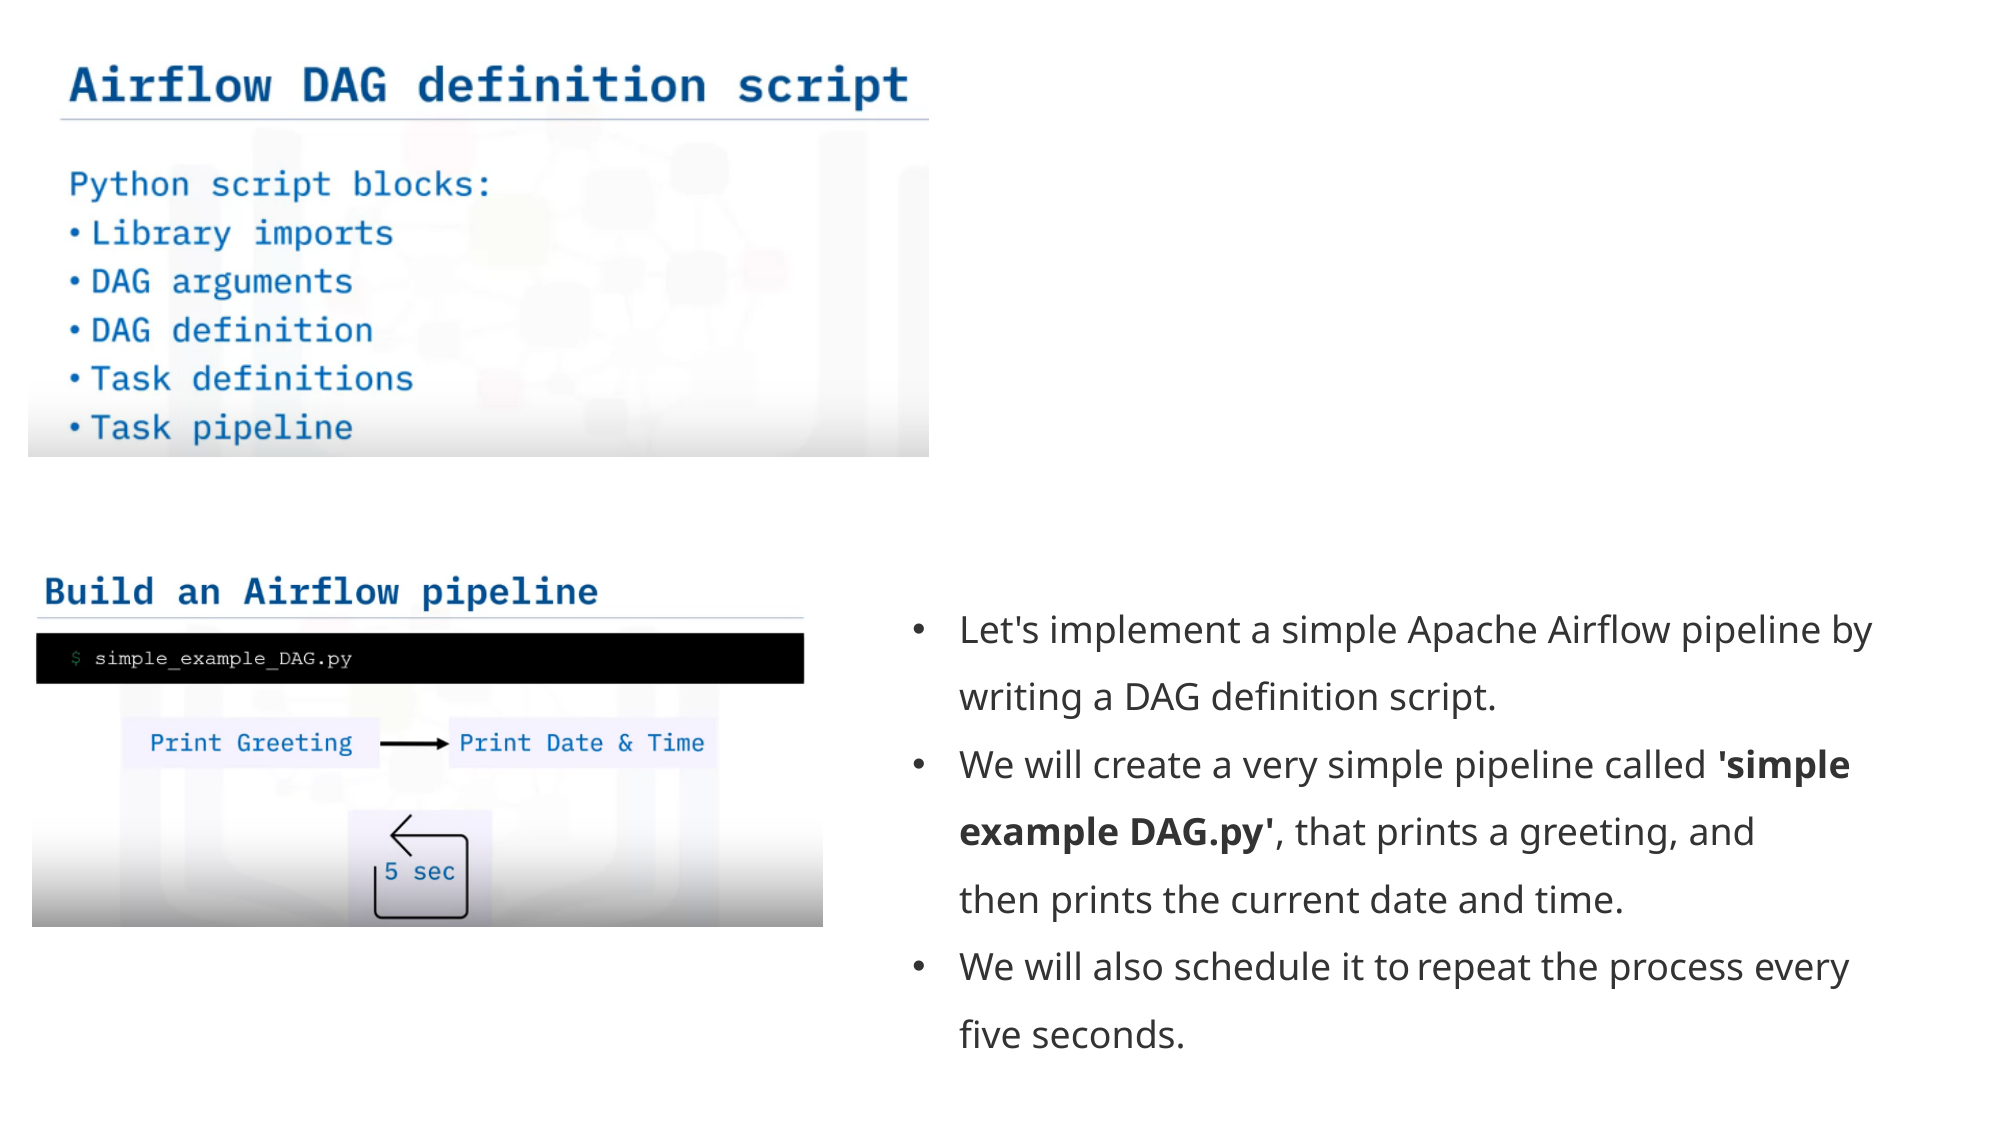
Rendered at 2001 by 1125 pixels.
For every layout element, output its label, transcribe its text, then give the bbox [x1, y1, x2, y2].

text_box Let's implement a simple Apache Airflow pipeline by writing a DAG definition script. We will create a very simple pipeline called 'simple example DAG.py', that prints a greeting, and then prints the current date and time. We will also schedule it to repeat the process every five seconds. [897, 575, 1898, 1063]
picture [32, 562, 823, 928]
picture [28, 59, 929, 457]
